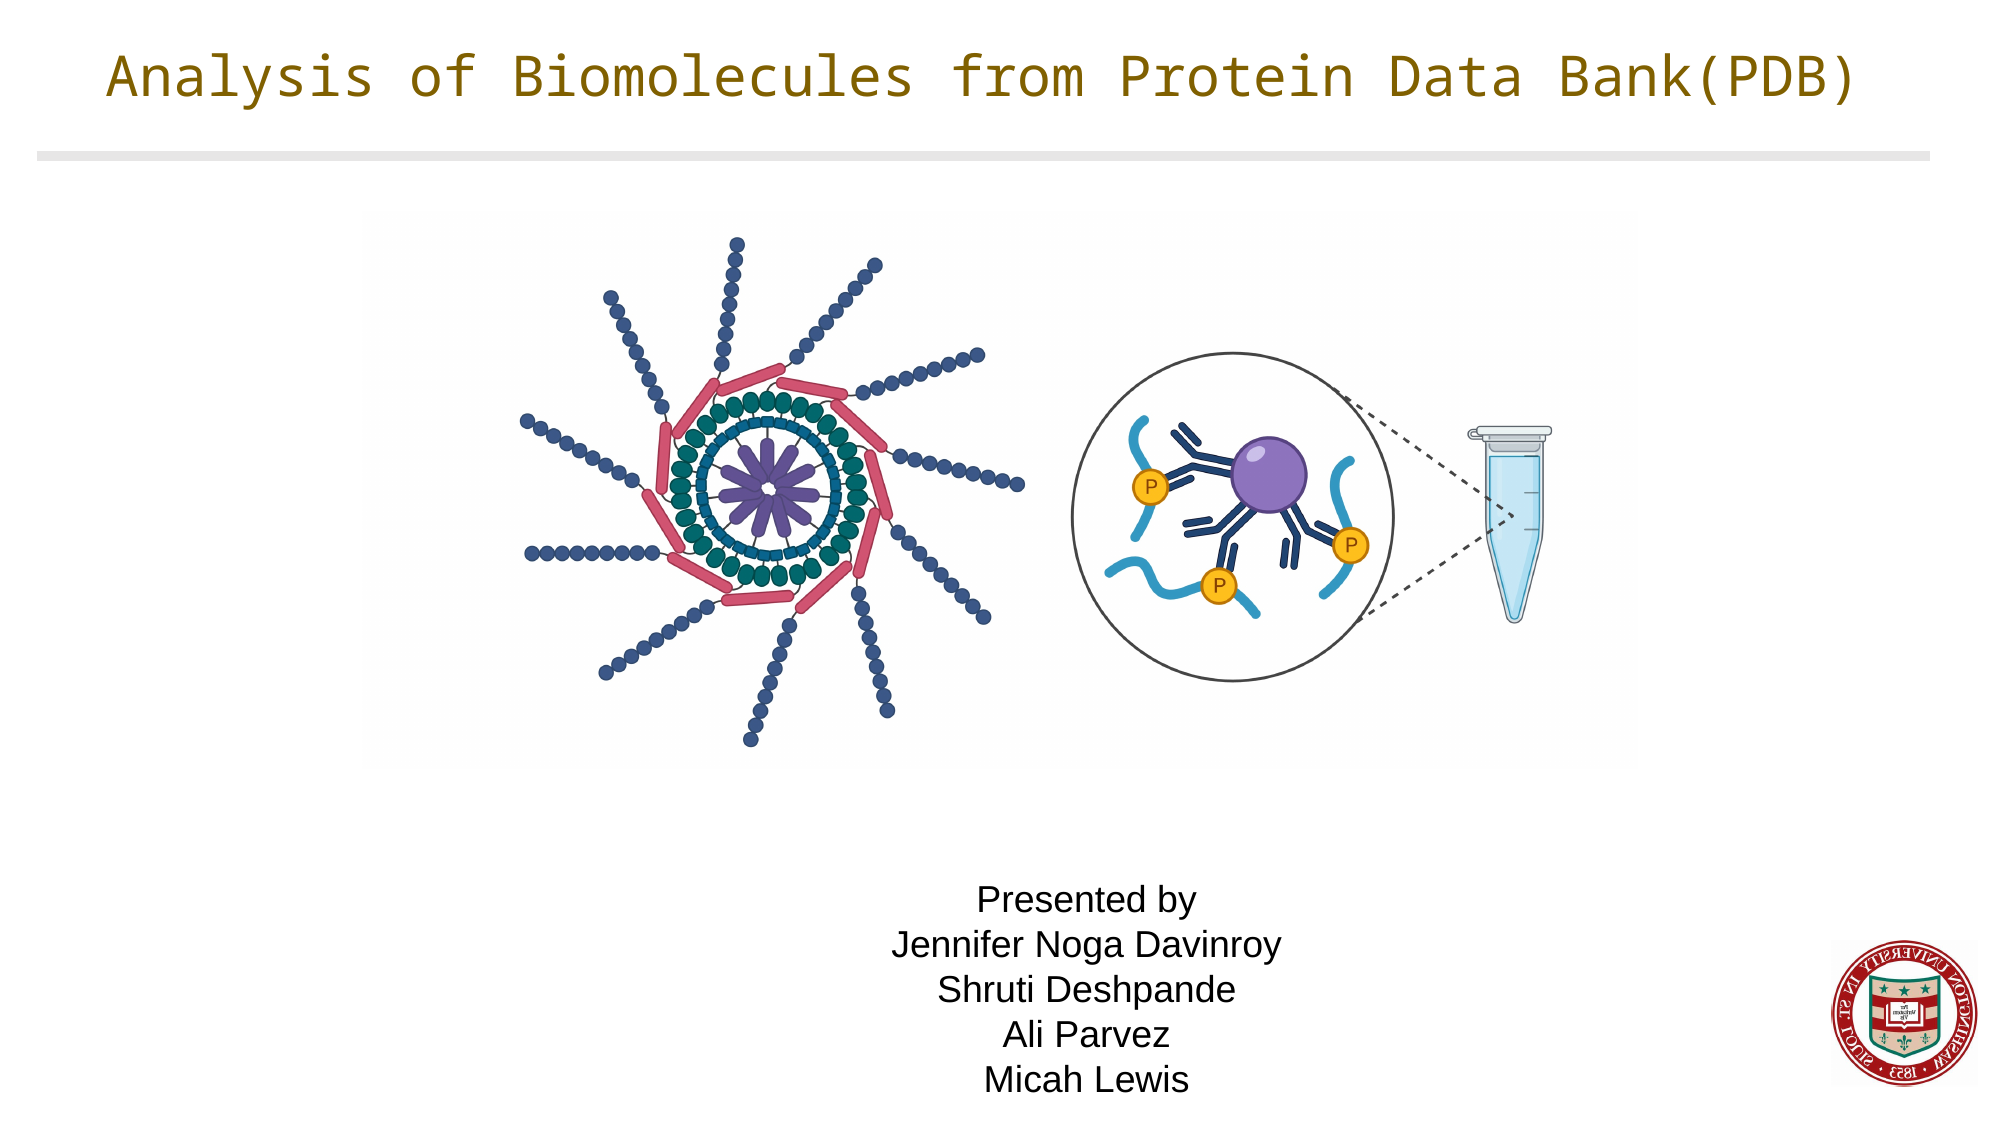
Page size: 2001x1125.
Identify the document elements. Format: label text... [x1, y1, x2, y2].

text_box Presented by Jennifer Noga Davinroy Shruti Deshpande Ali Parvez Micah Lewis [841, 867, 1332, 1107]
picture [362, 210, 1638, 769]
picture [1831, 940, 1978, 1087]
title Analysis of Biomolecules from Protein Data Bank(PDB) [36, 15, 1930, 143]
